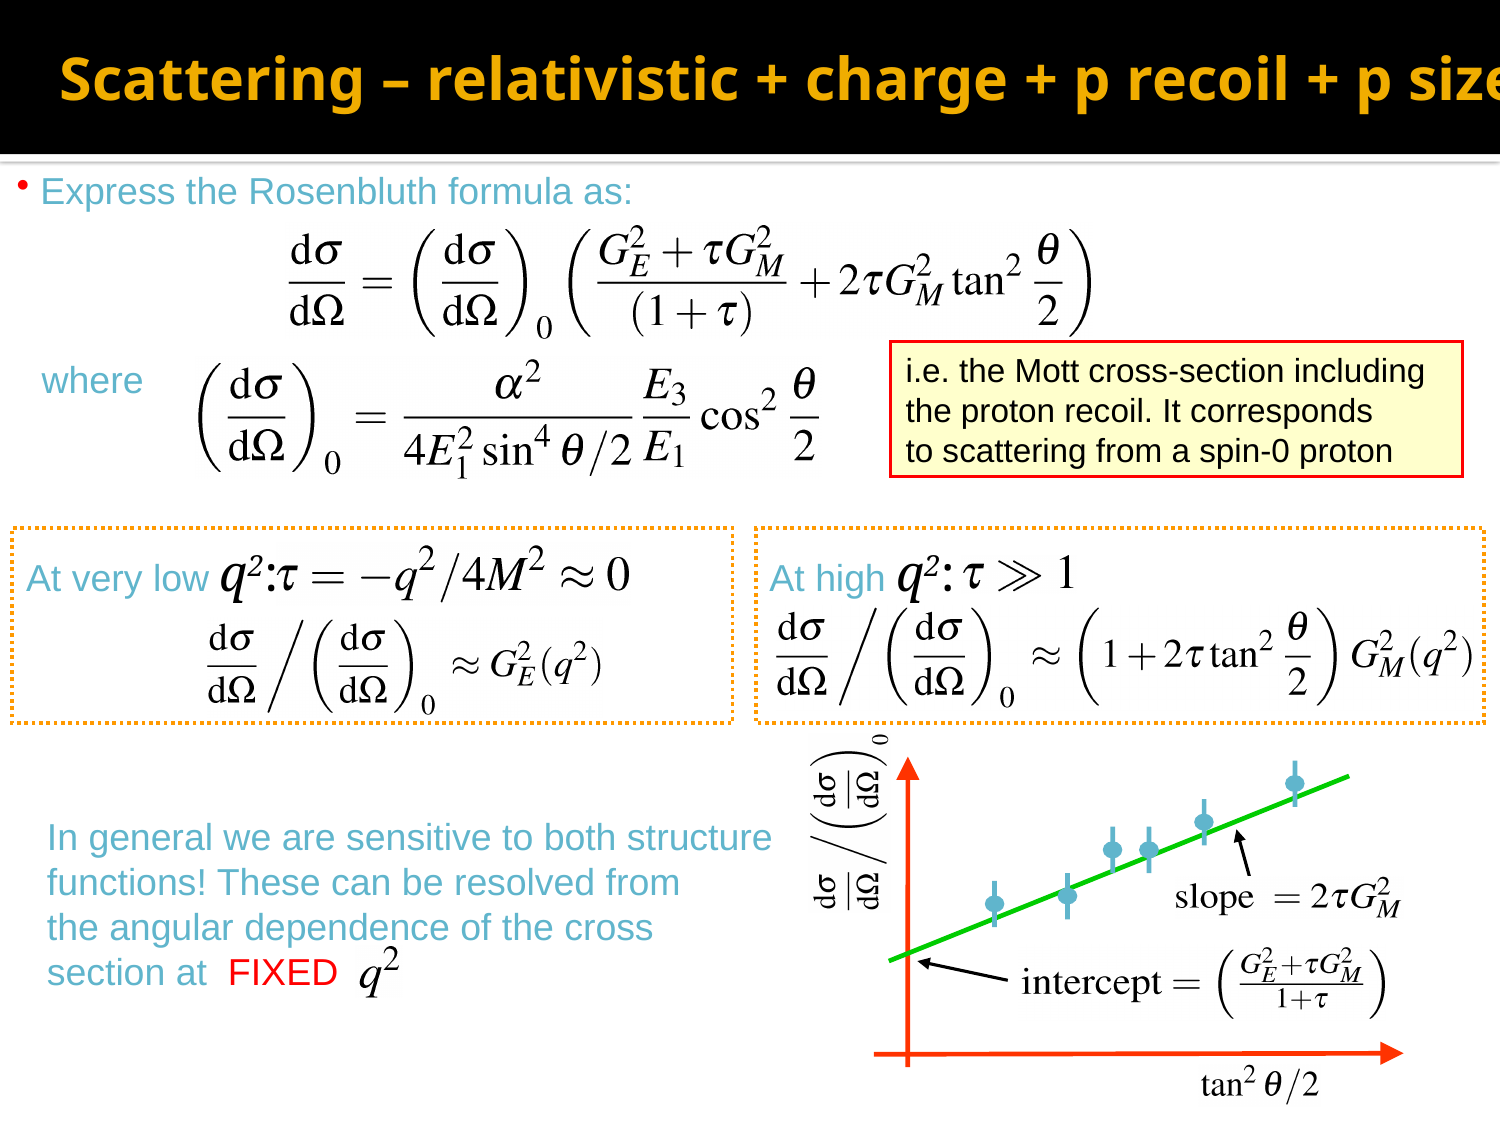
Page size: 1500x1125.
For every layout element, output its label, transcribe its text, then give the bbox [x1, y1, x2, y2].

text_box Express the Rosenbluth formula as: [1, 159, 649, 220]
picture [285, 222, 1093, 339]
text_box where [26, 348, 159, 409]
picture [206, 617, 603, 718]
picture [776, 605, 1474, 711]
text_box i.e. the Mott cross-section including the proton recoil. It corresponds to scattering from a spin-0 proton [890, 341, 1463, 477]
picture [355, 945, 403, 998]
text_box In general we are sensitive to both structure functions! These can be resolved from the angular dependence of the cross section at FIXED [10, 805, 799, 1001]
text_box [808, 733, 1404, 1107]
picture [195, 356, 822, 479]
text_box [11, 528, 733, 724]
title Scattering – relativistic + charge + p recoil + p size [44, 0, 1500, 155]
picture [275, 542, 631, 606]
picture [961, 555, 1077, 594]
text_box [756, 528, 1485, 724]
